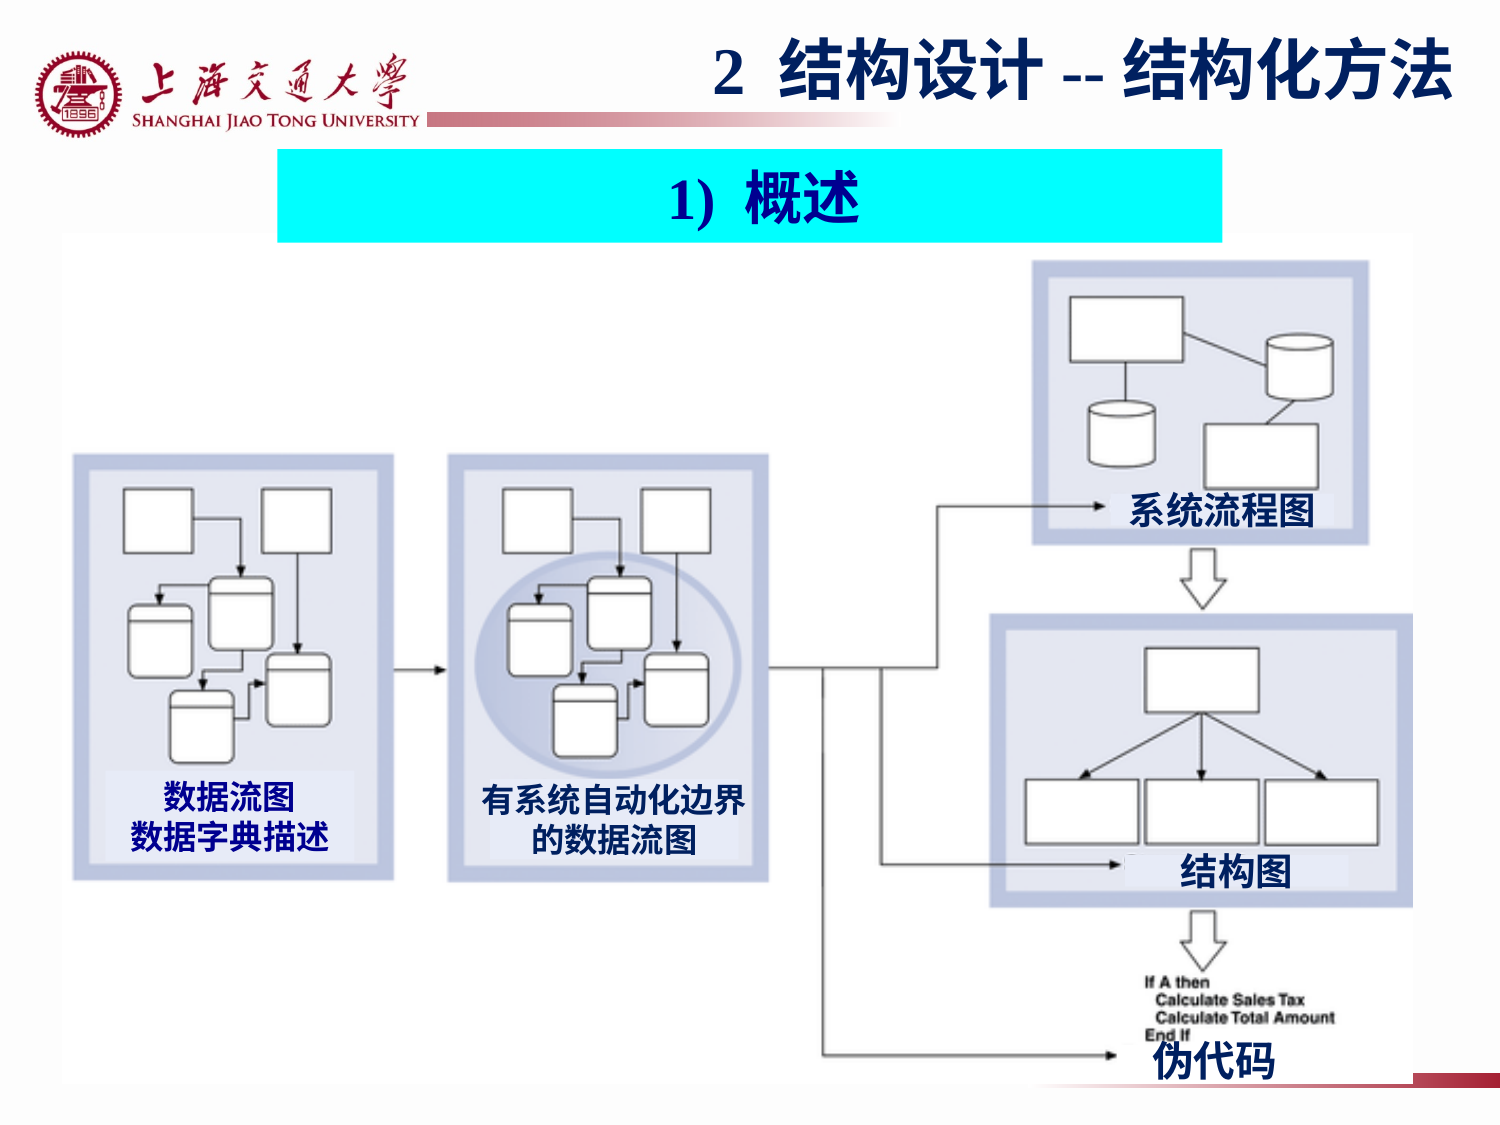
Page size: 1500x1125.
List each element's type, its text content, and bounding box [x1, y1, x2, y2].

text_box 2 结构设计--结构化方法 [98, 19, 1471, 116]
text_box 1) 概述 [277, 149, 1223, 231]
picture [0, 0, 1500, 1125]
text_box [62, 233, 1413, 1084]
